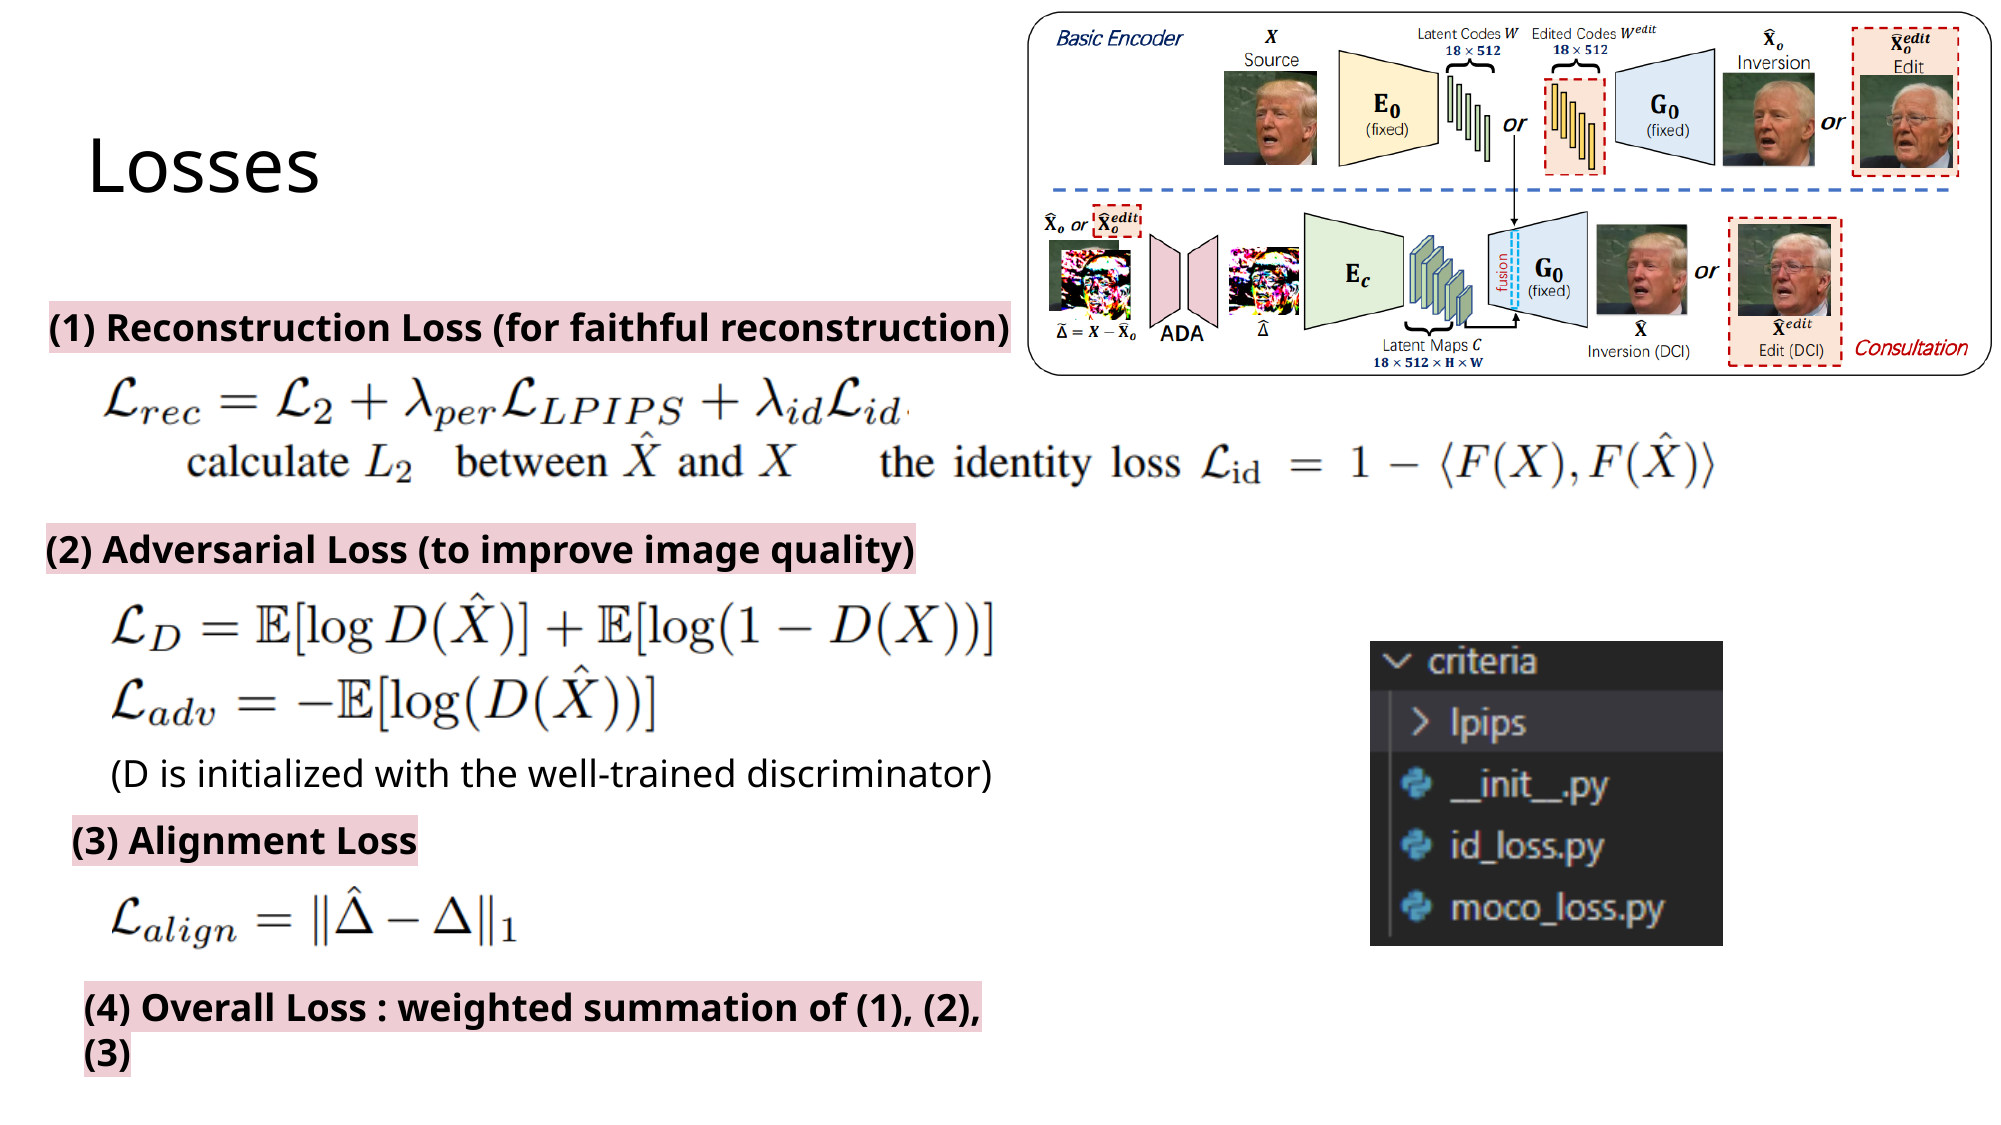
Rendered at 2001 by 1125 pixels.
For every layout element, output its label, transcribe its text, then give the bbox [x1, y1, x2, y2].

text_box (1) Reconstruction Loss (for faithful reconstruction) [34, 296, 1025, 357]
picture [96, 358, 1718, 493]
text_box (D is initialized with the well-trained discriminator) [96, 742, 1097, 803]
text_box (2) Adversarial Loss (to improve image quality) [30, 518, 931, 579]
text_box (4) Overall Loss : weighted summation of (1), (2), (3) [69, 976, 1020, 1082]
picture [1370, 641, 1723, 946]
picture [112, 885, 517, 955]
picture [183, 438, 419, 486]
picture [97, 590, 1001, 740]
text_box (3) Alignment Loss [57, 809, 433, 870]
title Losses [71, 59, 1025, 278]
picture [1025, 7, 1994, 379]
